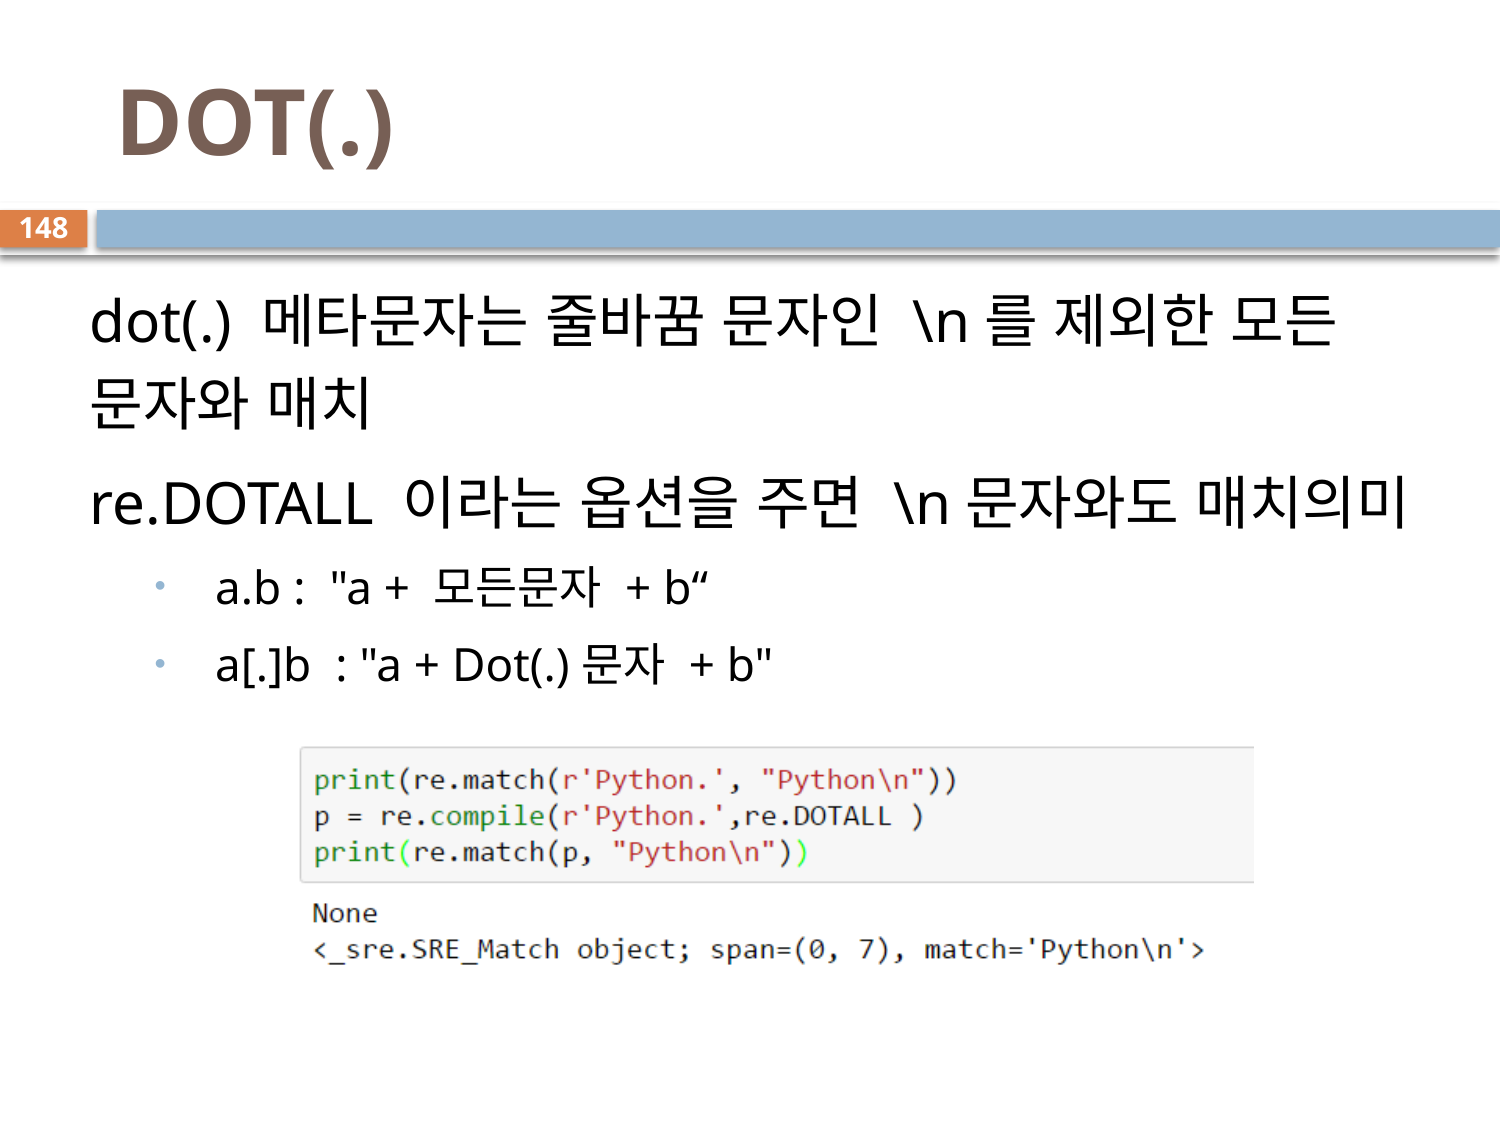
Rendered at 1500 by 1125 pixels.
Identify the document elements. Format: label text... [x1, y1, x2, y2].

picture [288, 739, 1254, 979]
title DOT(.) [100, 37, 1438, 200]
list dot(.) 메타문자는 줄바꿈 문자인 \n를 제외한 모든 문자와 매치 re.DOTALL 이라는 옵션을 주면 \n문자와도 매치의미 a.b : "a + 모든문자 + b“ a[.]b : "a + Dot(.)문자 + b" [75, 262, 1425, 742]
slide_number 148 [0, 208, 88, 249]
